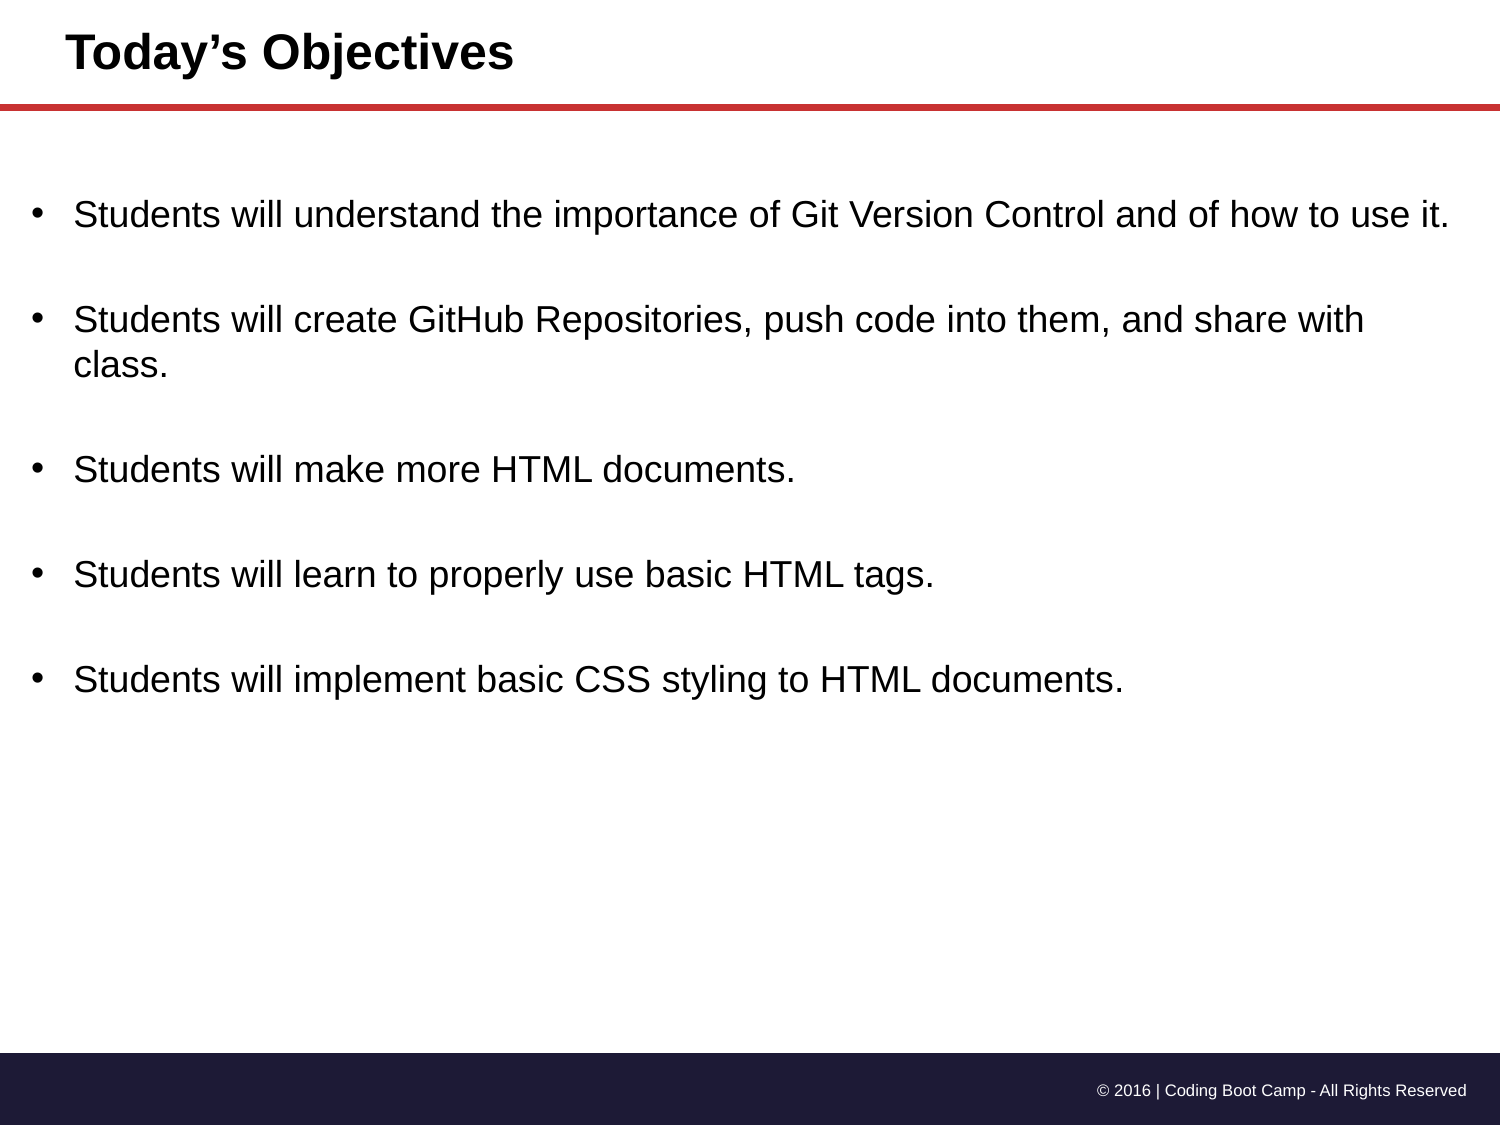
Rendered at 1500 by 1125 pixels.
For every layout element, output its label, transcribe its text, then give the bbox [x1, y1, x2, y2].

title Today’s Objectives [50, 0, 948, 108]
text_box Students will understand the importance of Git Version Control and of how to use it. Students will create GitHub Repositories, push code into them, and share with class. Students will make more HTML documents. Students will learn to properly use basic HTML tags. Students will implement basic CSS styling to HTML documents. [16, 174, 1484, 913]
